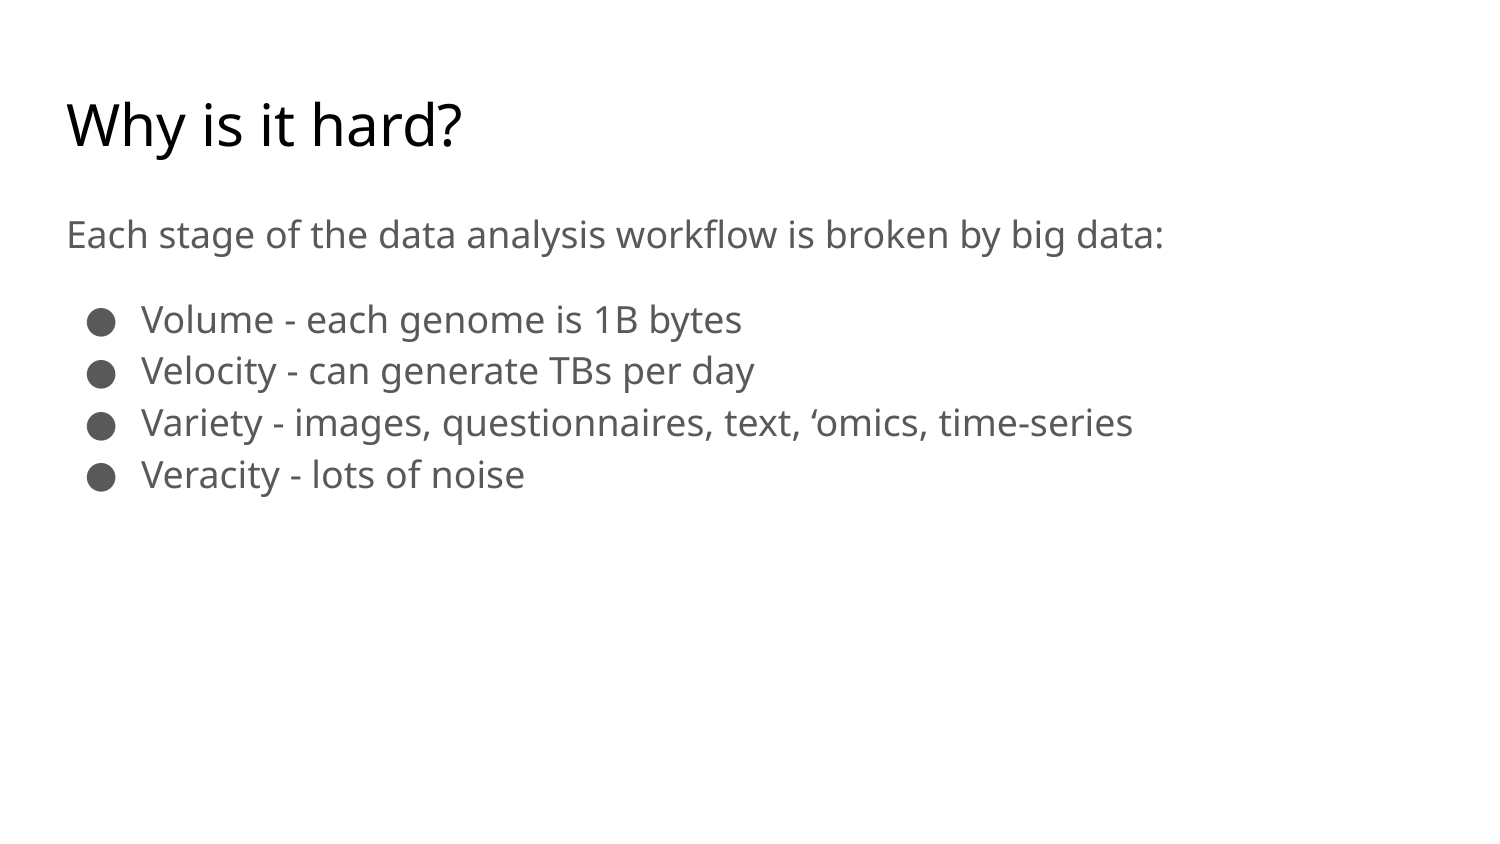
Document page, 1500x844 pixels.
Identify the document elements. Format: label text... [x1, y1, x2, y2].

title Why is it hard? [51, 72, 1449, 167]
list Each stage of the data analysis workflow is broken by big data: Volume - each genome is 1B bytes Velocity - can generate TBs per day Variety - images, questionnaires, text, ‘omics, time-series Veracity - lots of noise [51, 189, 1449, 750]
